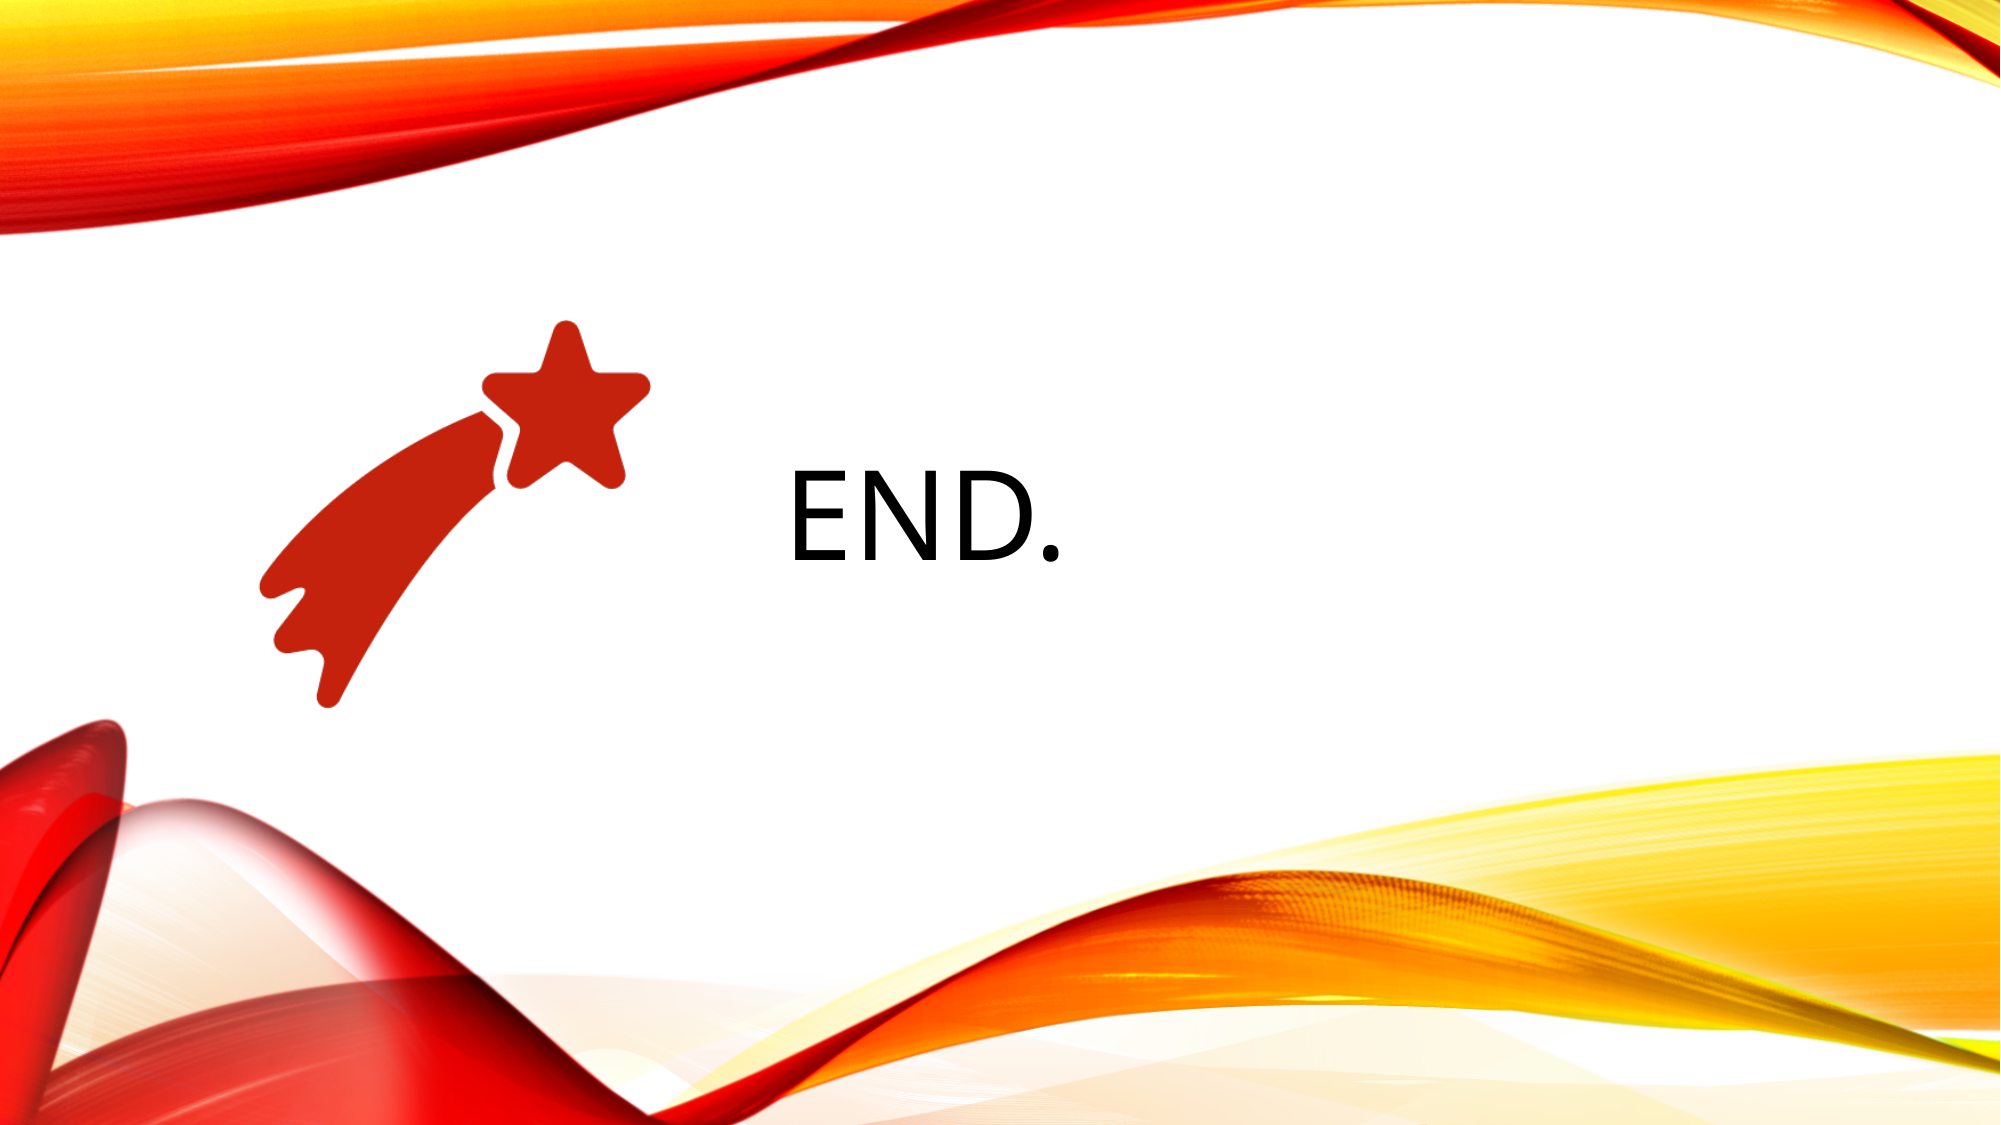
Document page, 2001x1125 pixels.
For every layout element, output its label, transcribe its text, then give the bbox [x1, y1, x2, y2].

title End. [768, 295, 1775, 596]
picture [0, 295, 2000, 1125]
picture [0, 0, 2000, 237]
